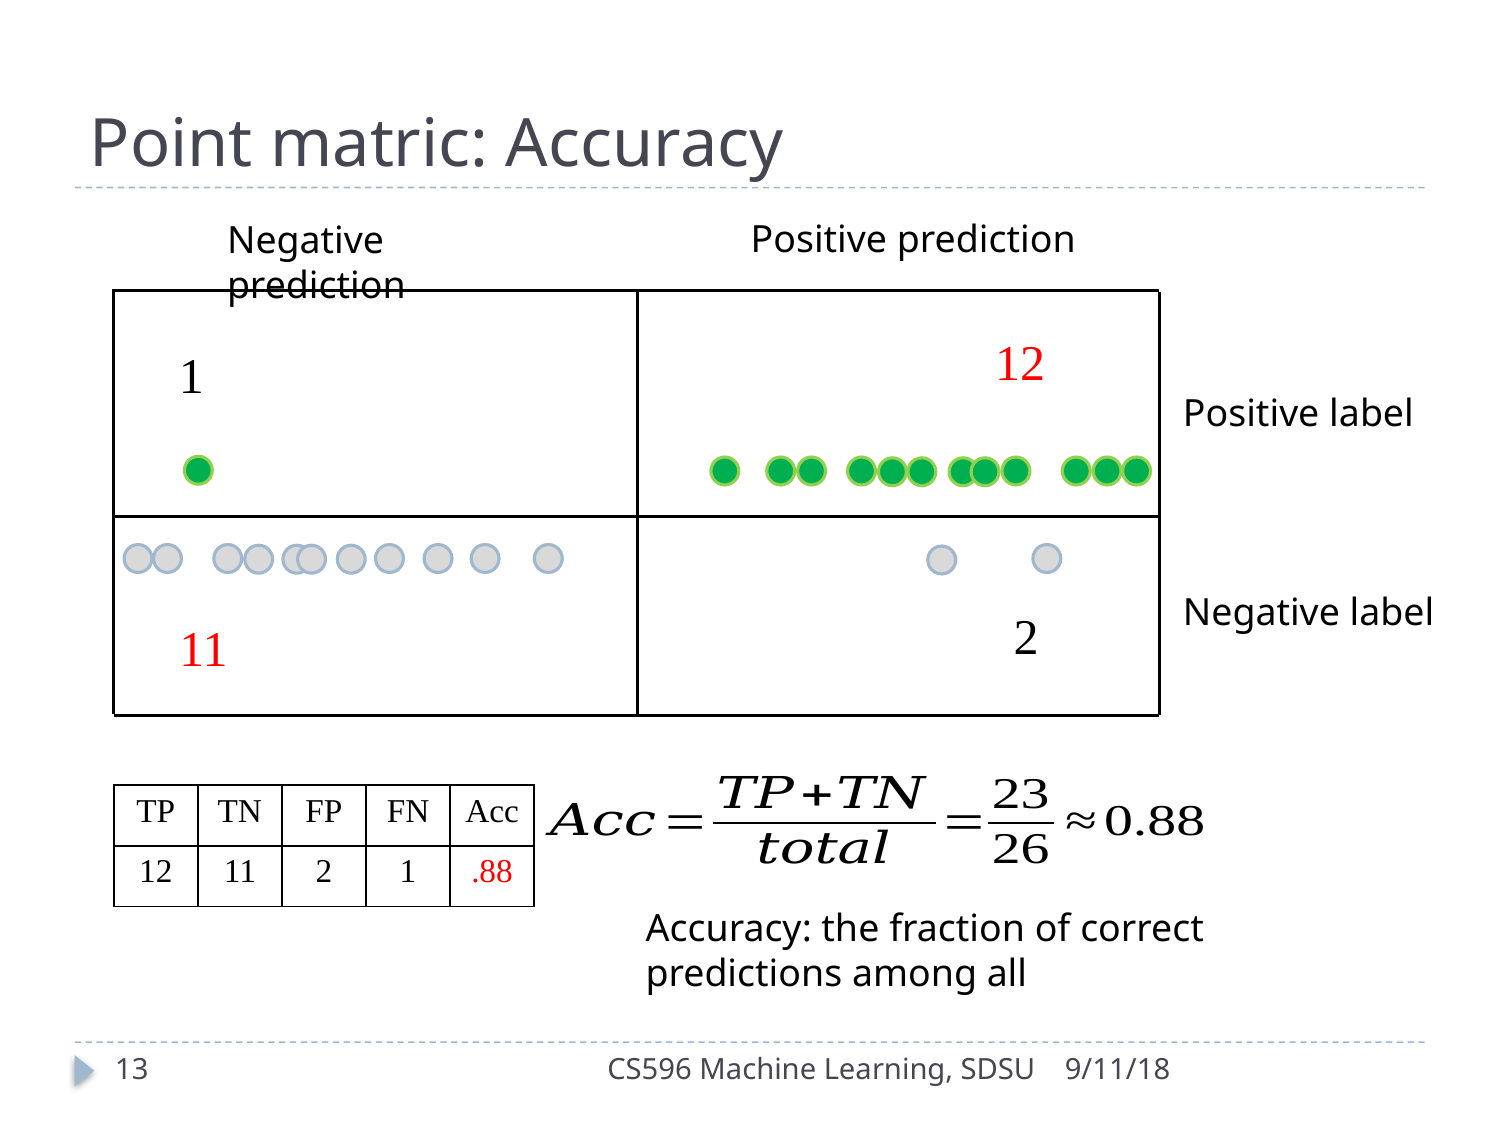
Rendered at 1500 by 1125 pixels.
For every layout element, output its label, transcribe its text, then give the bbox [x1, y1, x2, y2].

footer CS596 Machine Learning, SDSU [475, 1042, 1051, 1103]
text_box Accuracy: the fraction of correct predictions among all [630, 896, 1353, 1002]
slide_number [1051, 1042, 1426, 1103]
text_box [111, 207, 1500, 716]
table_header Acc [451, 786, 533, 845]
slide_number 13 [100, 1042, 426, 1103]
title Point matric: Accuracy [75, 24, 1425, 188]
table_cell 11 [199, 847, 281, 906]
table_cell .88 [451, 847, 533, 906]
table_header TN [199, 786, 281, 845]
table_header TP [115, 786, 197, 845]
table_cell 12 [115, 847, 197, 906]
table_header FN [367, 786, 449, 845]
table_header FP [283, 786, 365, 845]
table_cell 1 [367, 847, 449, 906]
table_cell 2 [283, 847, 365, 906]
